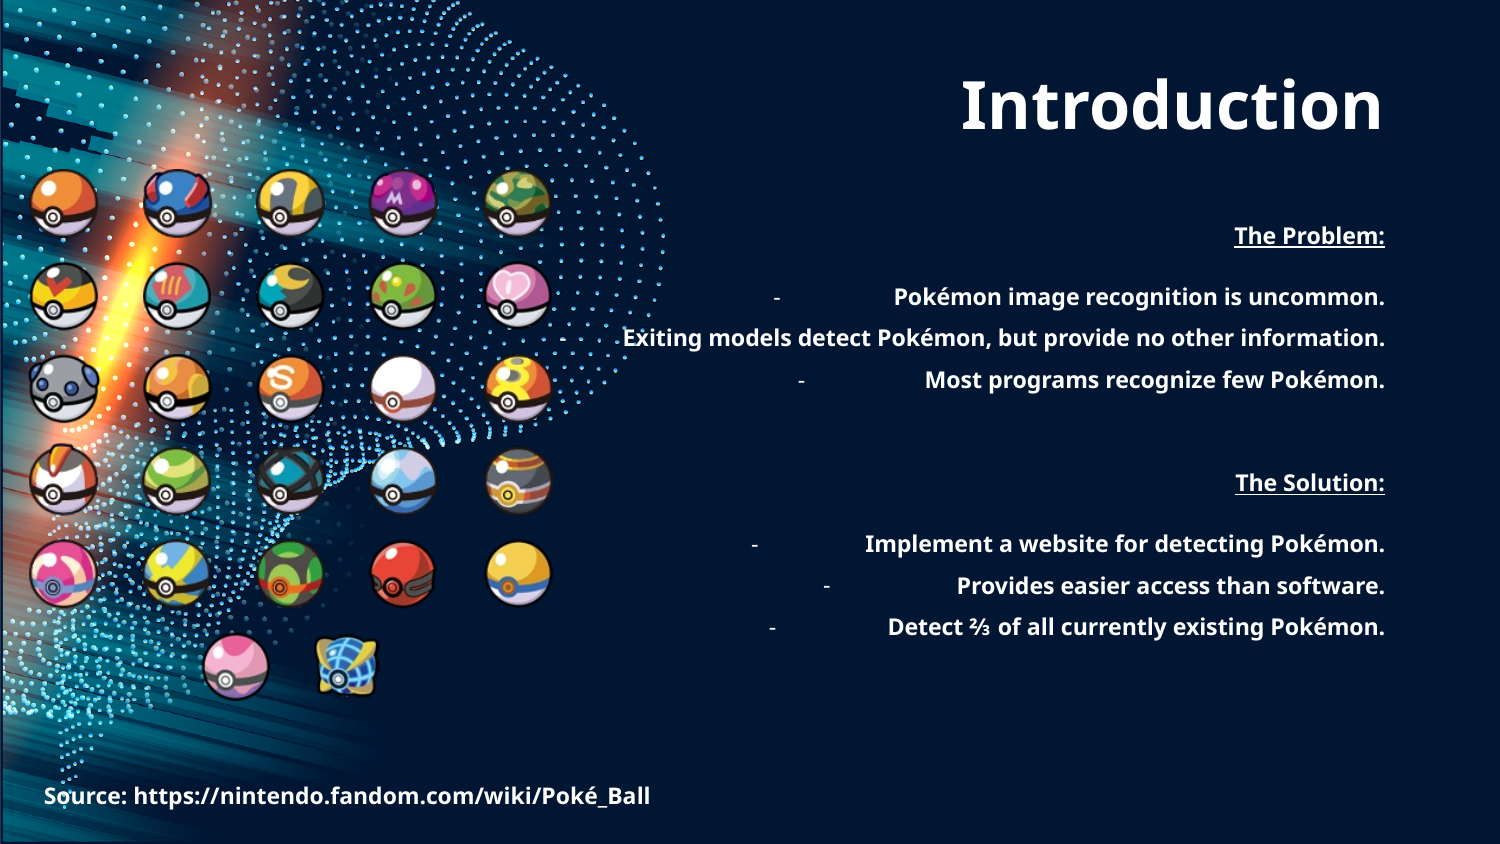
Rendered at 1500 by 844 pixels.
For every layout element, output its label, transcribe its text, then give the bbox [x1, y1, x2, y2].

text_box Source: https://nintendo.fandom.com/wiki/Poké_Ball [28, 768, 709, 824]
picture [0, 0, 1500, 844]
list The Problem: Pokémon image recognition is uncommon. Exiting models detect Pokémon, but provide no other information. Most programs recognize few Pokémon. The Solution: Implement a website for detecting Pokémon. Provides easier access than software. Detect ⅔ of all currently existing Pokémon. [558, 201, 1400, 701]
title Introduction [458, 47, 1400, 201]
